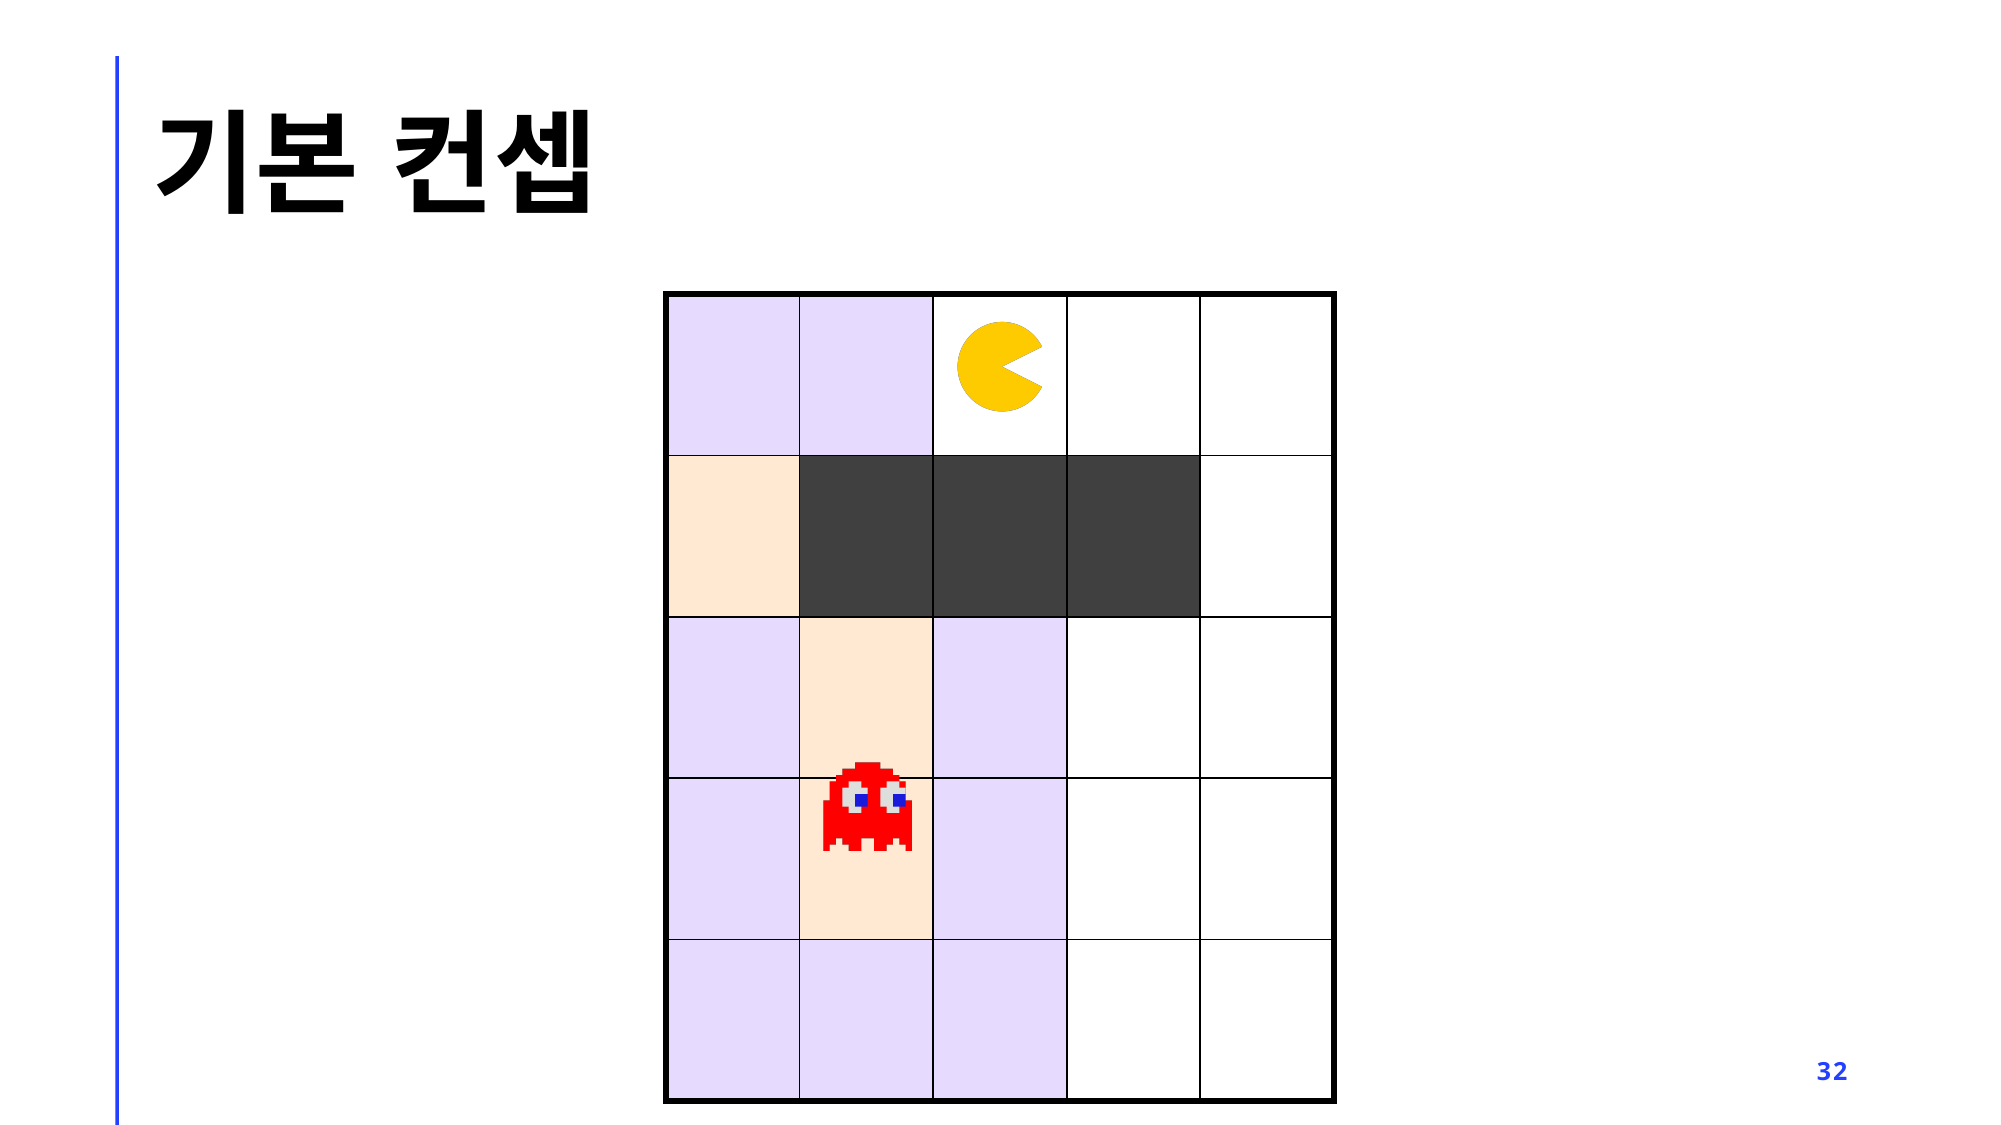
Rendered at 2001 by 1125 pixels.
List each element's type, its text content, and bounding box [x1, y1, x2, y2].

table_cell [1068, 940, 1199, 1098]
table_cell [1068, 779, 1199, 939]
table_cell [800, 779, 932, 939]
table_header [669, 297, 799, 455]
table_cell [934, 618, 1066, 777]
table_header [1201, 297, 1331, 455]
table_cell [1201, 456, 1331, 616]
table_cell [669, 618, 799, 777]
table_cell [934, 940, 1066, 1098]
table_cell [669, 940, 799, 1098]
title 기본 컨셉 [137, 59, 1863, 278]
table_header [1068, 297, 1199, 455]
table_header [800, 297, 932, 455]
table_cell [934, 456, 1066, 616]
table_cell [1068, 618, 1199, 777]
table_cell [1201, 940, 1331, 1098]
table_header [934, 297, 1066, 455]
table_cell [800, 456, 932, 616]
table_cell [934, 779, 1066, 939]
table_cell [669, 779, 799, 939]
table_cell [800, 618, 932, 777]
table_cell [800, 940, 932, 1098]
table_cell [1068, 456, 1199, 616]
slide_number 32 [1412, 1042, 1863, 1103]
table_cell [669, 456, 799, 616]
table_cell [1201, 618, 1331, 777]
picture [820, 759, 915, 854]
picture [957, 321, 1043, 412]
table_cell [1201, 779, 1331, 939]
